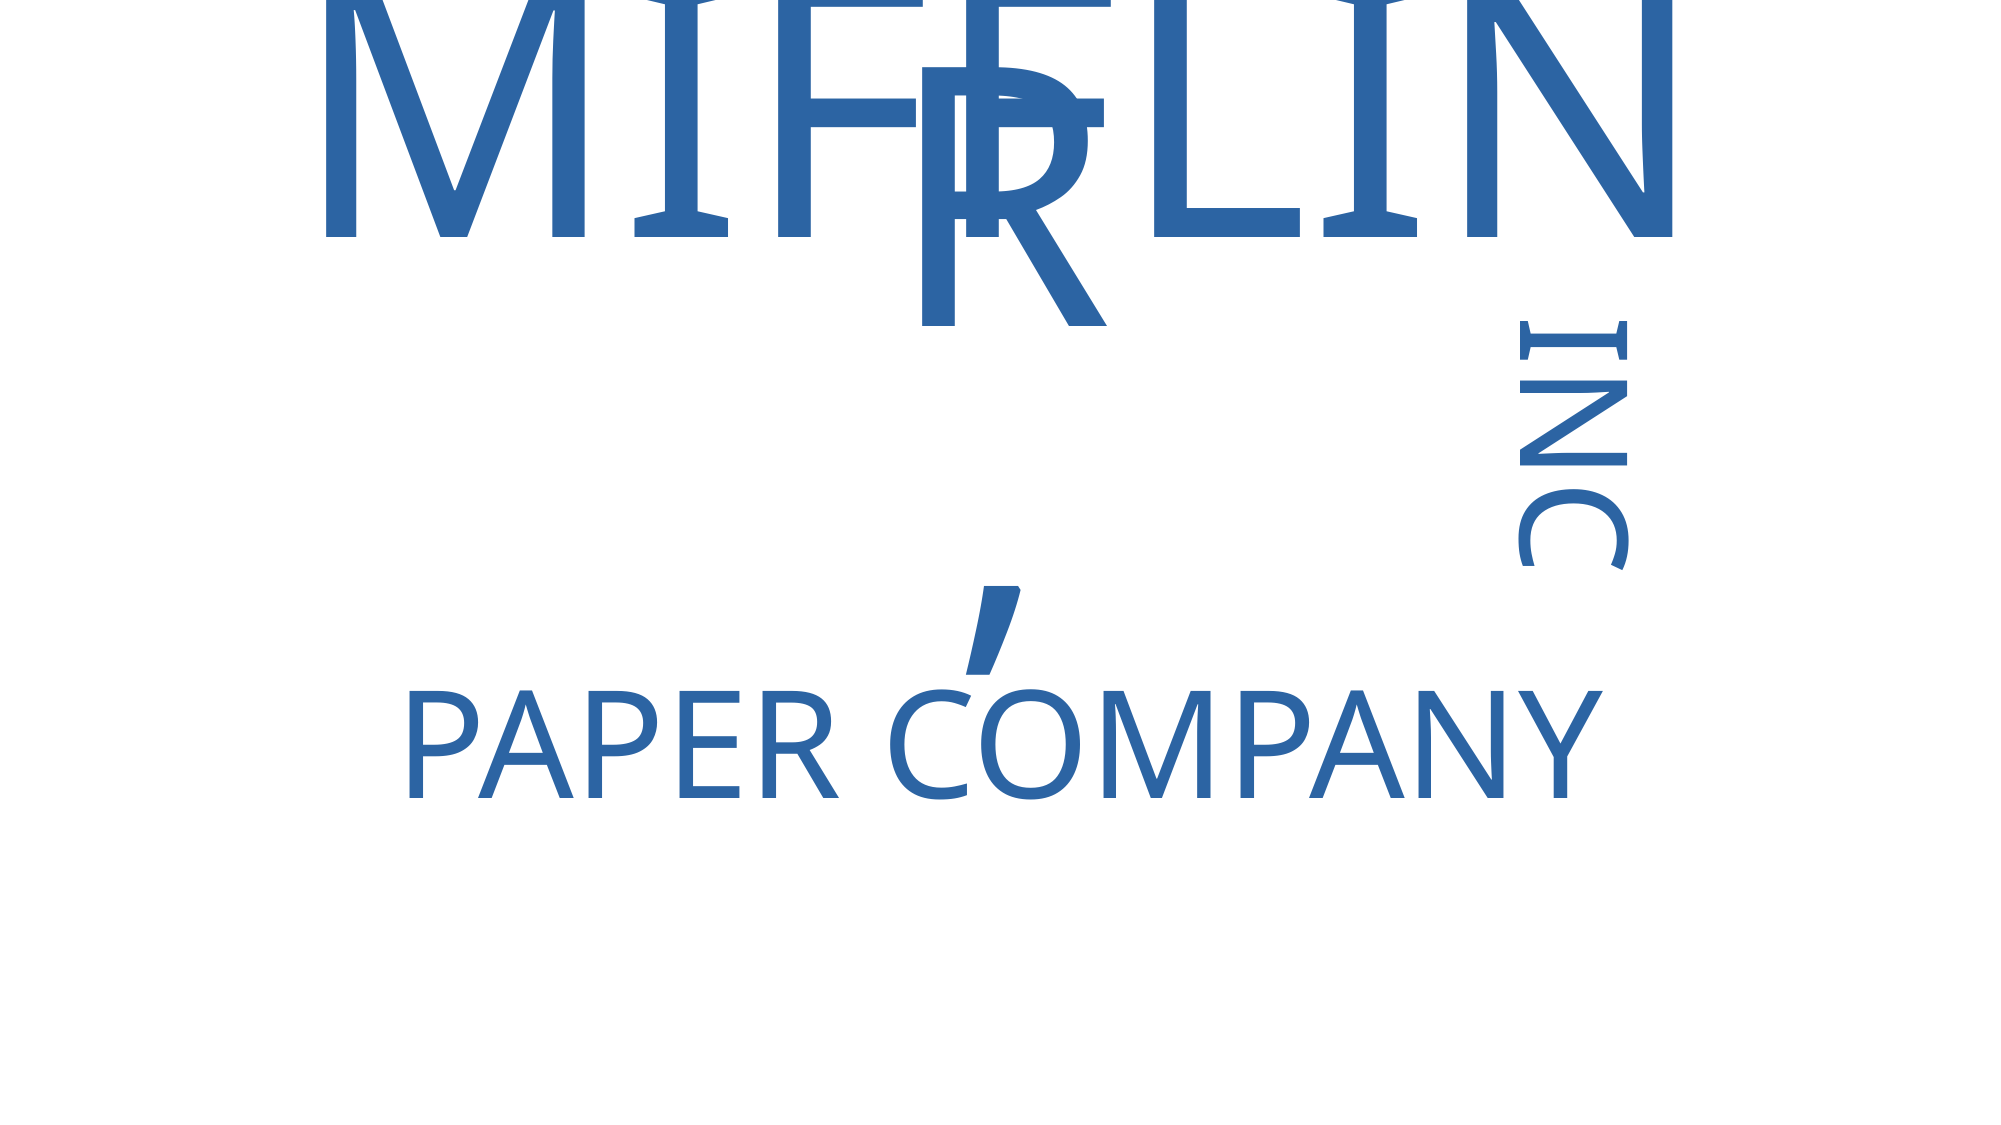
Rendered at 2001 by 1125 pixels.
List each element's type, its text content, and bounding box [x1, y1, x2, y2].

title DUNDER [249, 30, 1750, 342]
text_box INC [1480, 297, 1766, 594]
text_box MIFFLIN, [249, 342, 1750, 715]
subtitle PAPER COMPANY [249, 715, 1750, 906]
